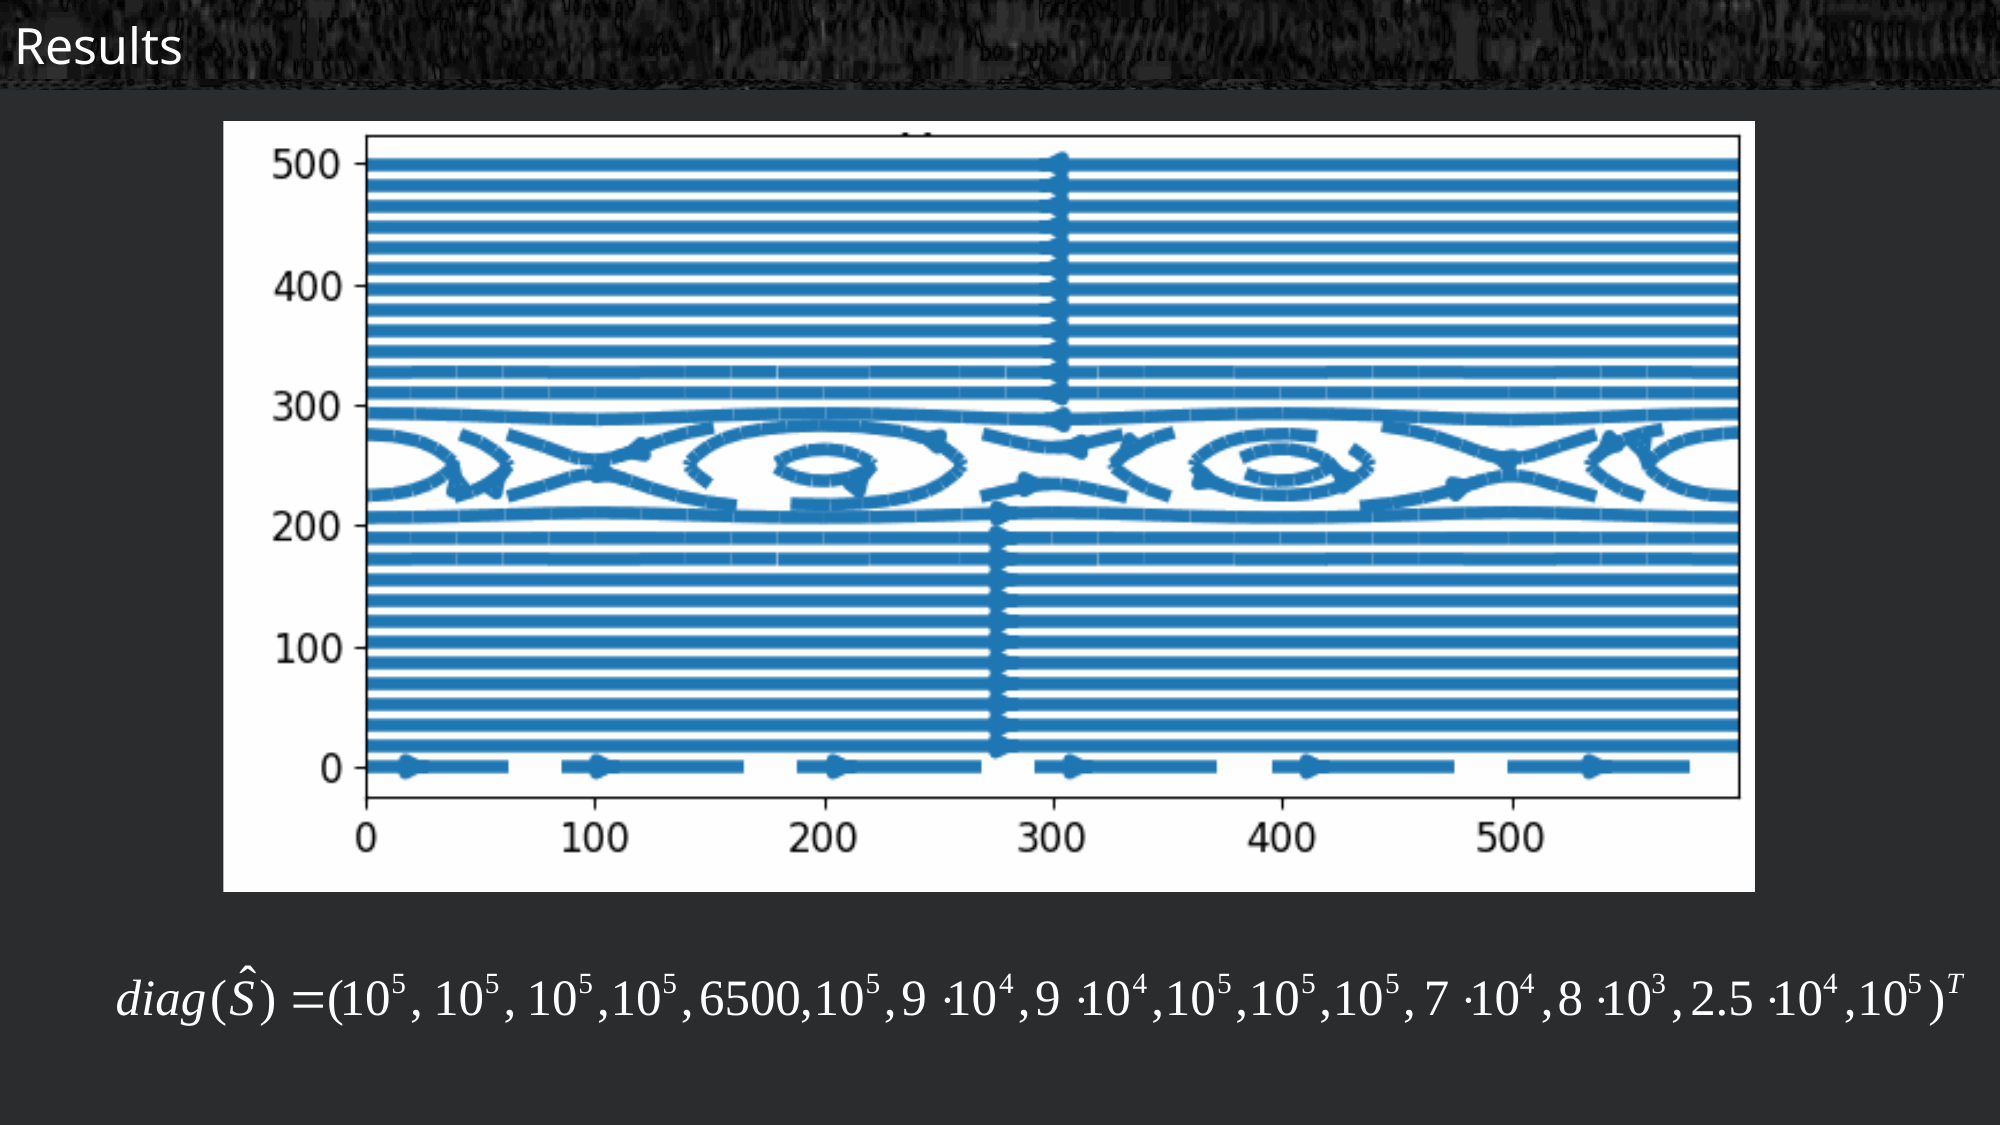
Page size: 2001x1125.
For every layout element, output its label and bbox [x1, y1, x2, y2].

picture [0, 0, 2000, 90]
text_box [107, 956, 1978, 1038]
picture [223, 121, 1766, 892]
